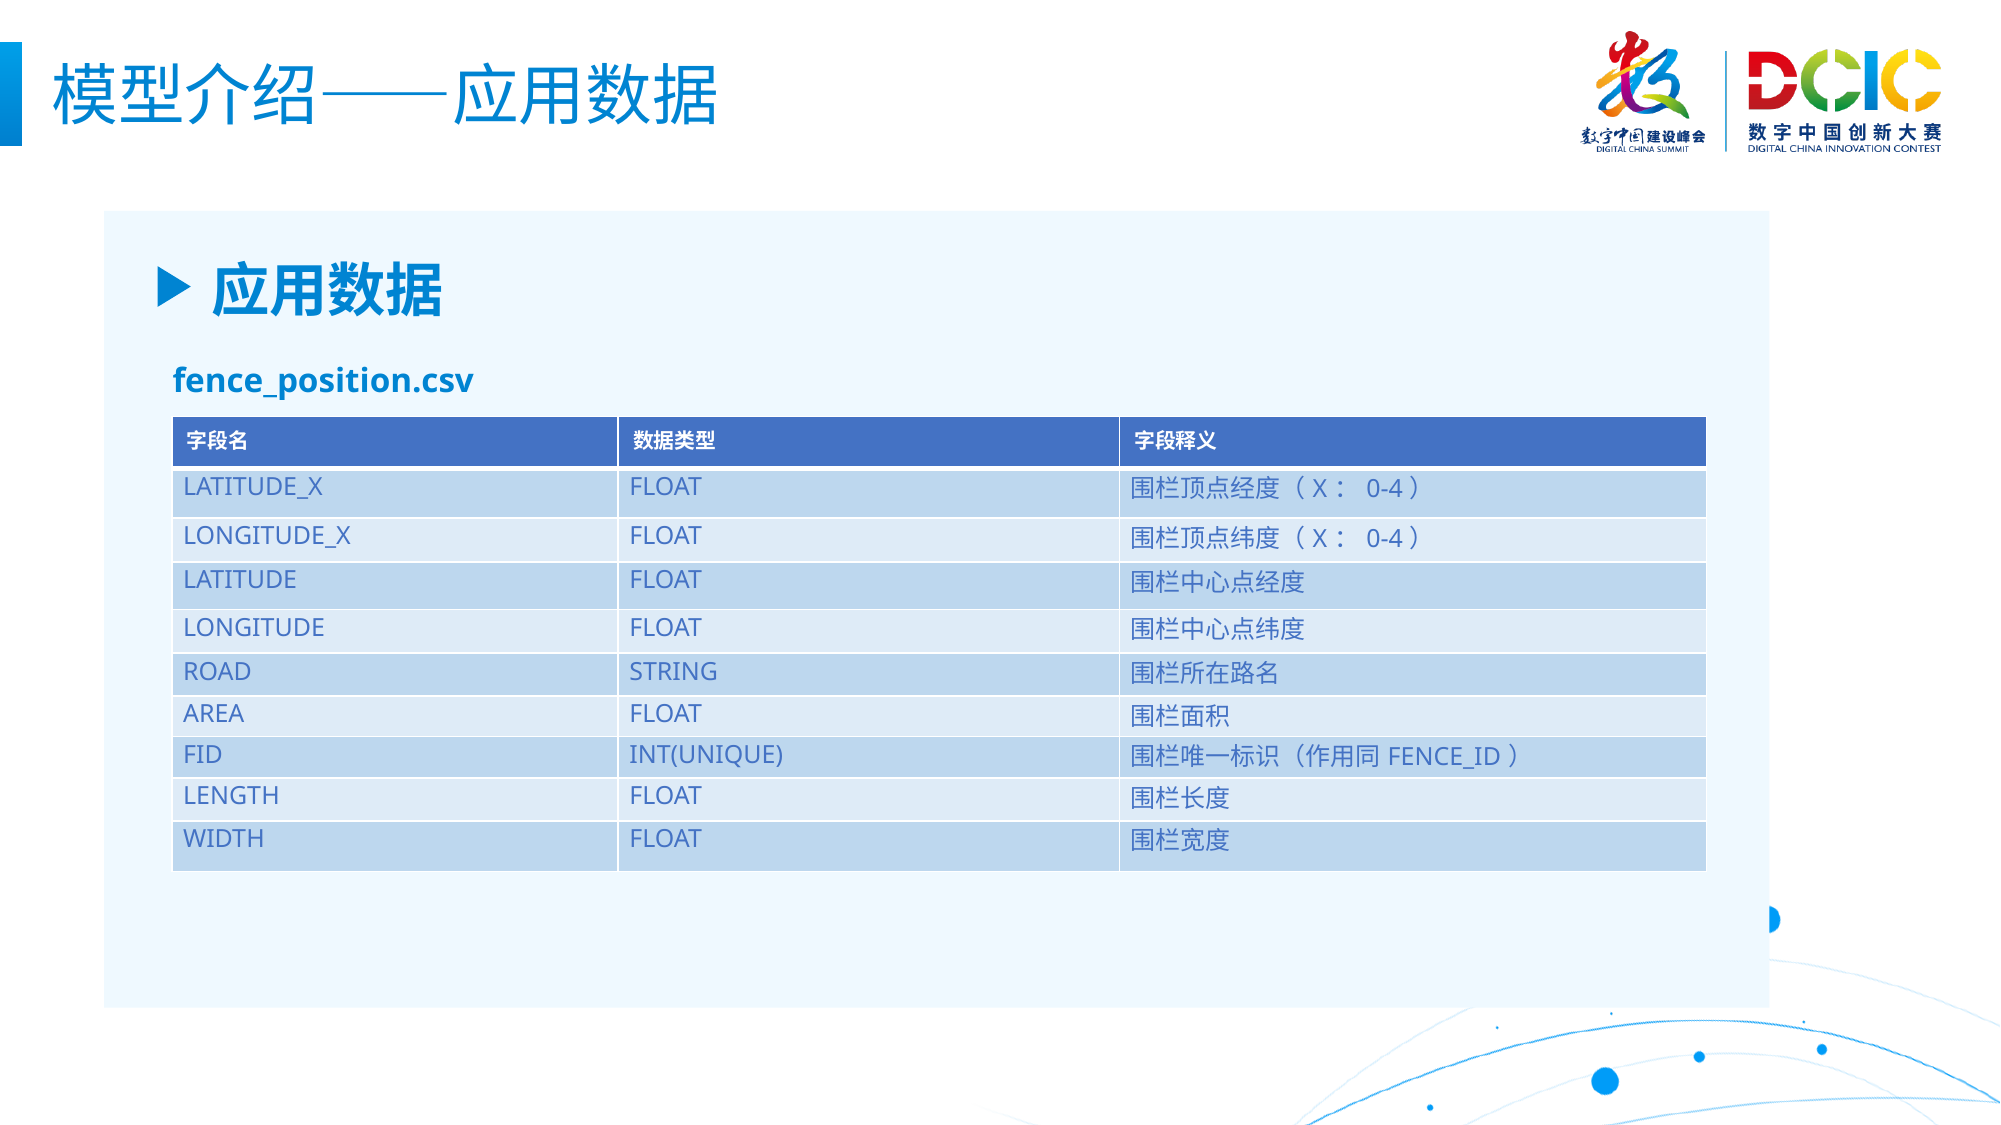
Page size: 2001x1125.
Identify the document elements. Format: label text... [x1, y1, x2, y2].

picture [936, 904, 2000, 1125]
table_cell AREA [173, 697, 617, 736]
table_cell ROAD [173, 654, 617, 695]
table_header 字段名 [173, 417, 617, 466]
text_box [103, 210, 1770, 1009]
table_cell 围栏中心点纬度 [1120, 610, 1706, 652]
table_cell FLOAT [619, 697, 1119, 736]
table_cell 围栏宽度 [1120, 822, 1706, 871]
text_box 模型介绍——应用数据 [36, 45, 859, 141]
text_box fence_position.csv [157, 332, 1681, 407]
table_cell FLOAT [619, 610, 1119, 652]
table_header 数据类型 [619, 417, 1119, 466]
table_cell FLOAT [619, 519, 1119, 561]
table_cell 围栏唯一标识（作用同FENCE_ID） [1120, 737, 1706, 777]
table_cell FLOAT [619, 471, 1119, 517]
table_cell LENGTH [173, 779, 617, 820]
table_cell 围栏长度 [1120, 779, 1706, 820]
table_cell 围栏顶点纬度（X：0-4） [1120, 519, 1706, 561]
picture [1580, 31, 1941, 152]
table_cell FLOAT [619, 779, 1119, 820]
table_cell WIDTH [173, 822, 617, 871]
table_cell 围栏顶点经度（X：0-4） [1120, 471, 1706, 517]
table_cell STRING [619, 654, 1119, 695]
table_cell LONGITUDE_X [173, 519, 617, 561]
table_header 字段释义 [1120, 417, 1706, 466]
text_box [157, 210, 1733, 332]
table_cell LATITUDE [173, 563, 617, 609]
text_box [0, 42, 23, 146]
table_cell LATITUDE_X [173, 471, 617, 517]
table_cell FLOAT [619, 822, 1119, 871]
table_cell INT(UNIQUE) [619, 737, 1119, 777]
table_cell FLOAT [619, 563, 1119, 609]
table_cell FID [173, 737, 617, 777]
table_cell 围栏所在路名 [1120, 654, 1706, 695]
table_cell LONGITUDE [173, 610, 617, 652]
table_cell 围栏面积 [1120, 697, 1706, 736]
table_cell 围栏中心点经度 [1120, 563, 1706, 609]
